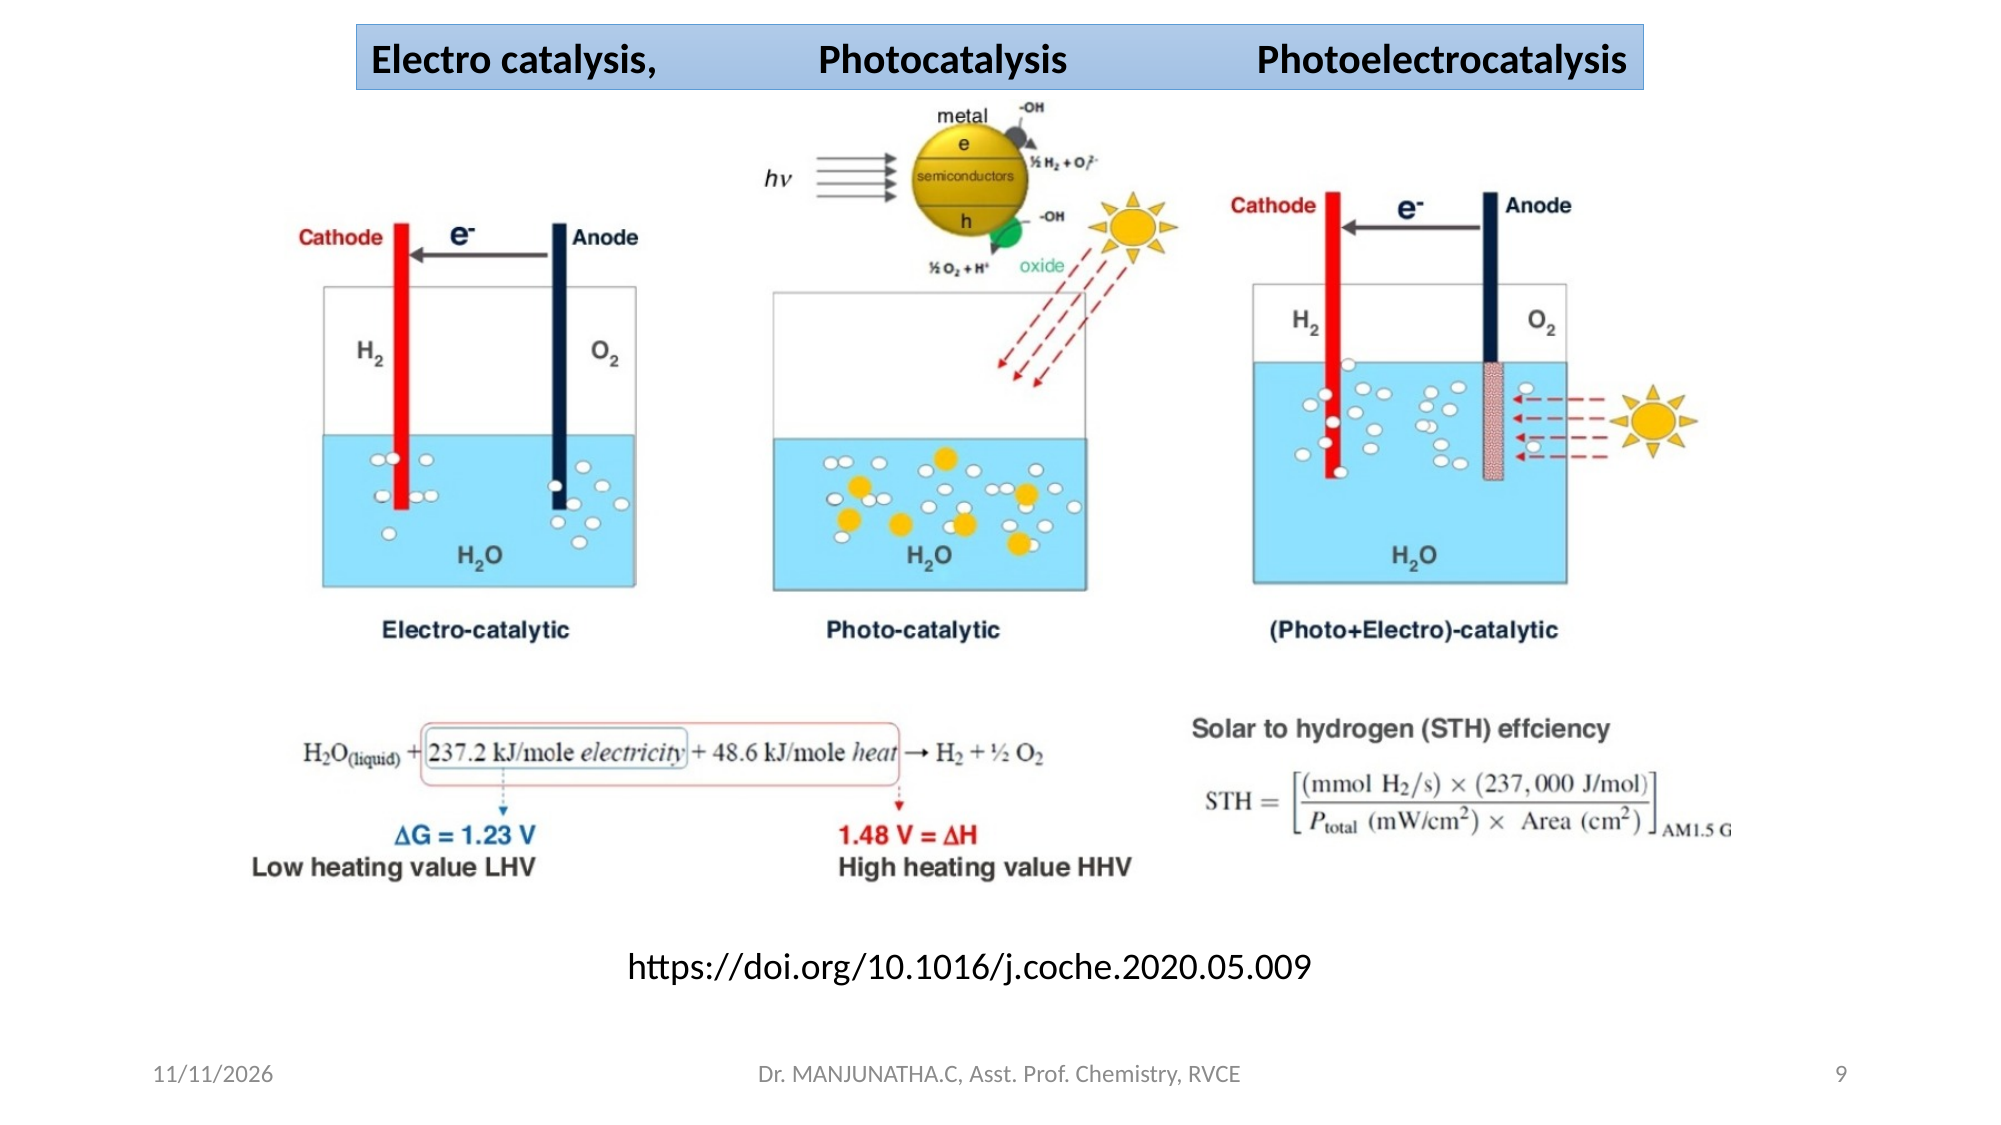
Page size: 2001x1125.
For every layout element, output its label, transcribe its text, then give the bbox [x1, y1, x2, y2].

text_box Electro catalysis, Photocatalysis Photoelectrocatalysis [356, 24, 1644, 90]
text_box https://doi.org/10.1016/j.coche.2020.05.009 [612, 934, 1463, 995]
picture [249, 99, 1731, 888]
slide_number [137, 1042, 588, 1103]
footer Dr. MANJUNATHA.C, Asst. Prof. Chemistry, RVCE [662, 1042, 1338, 1103]
slide_number 9 [1412, 1042, 1863, 1103]
